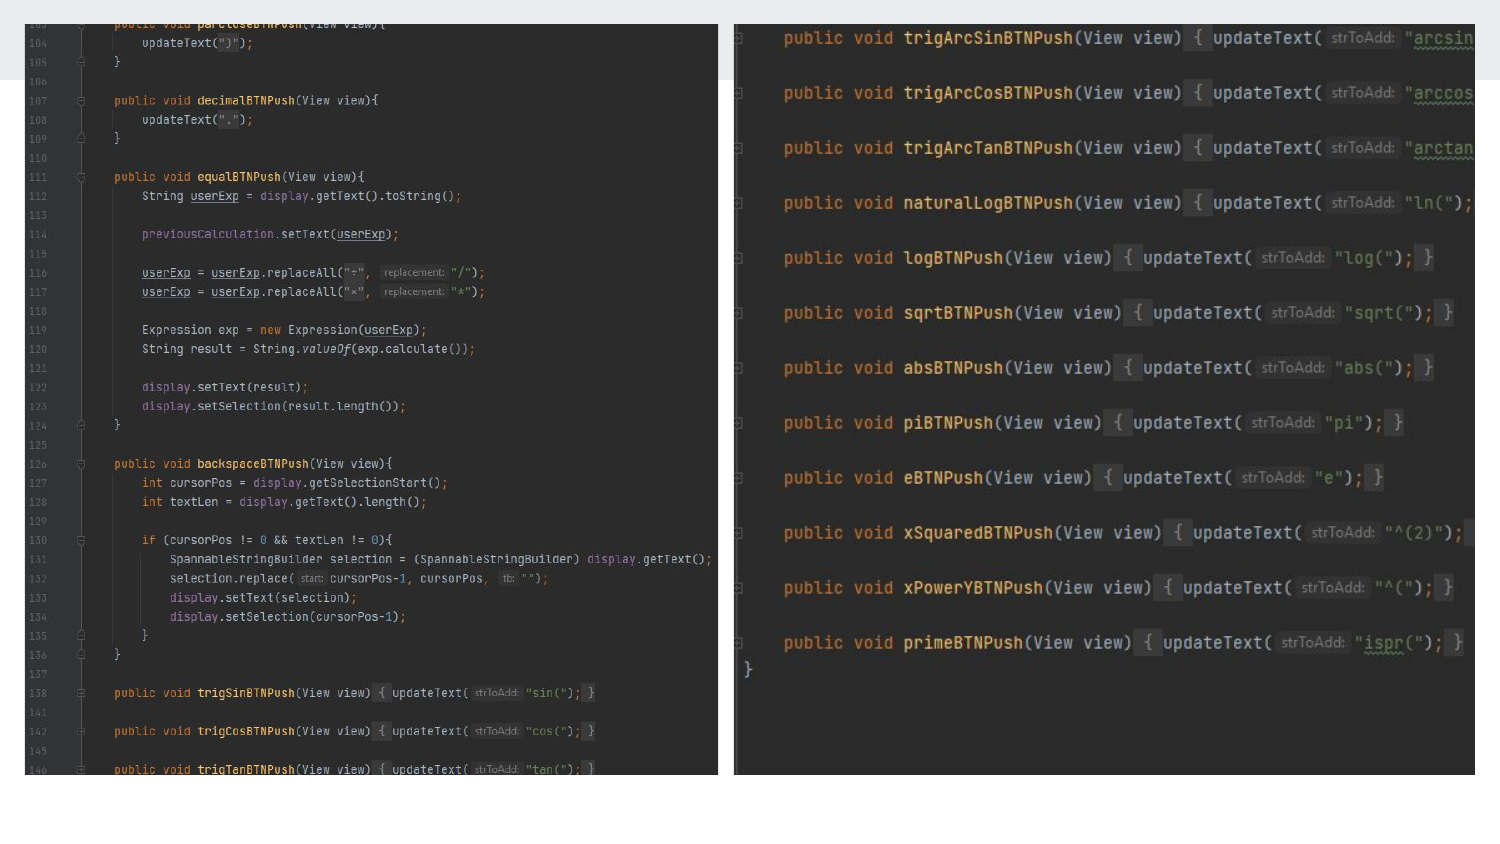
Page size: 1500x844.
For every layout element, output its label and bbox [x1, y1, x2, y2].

picture [24, 24, 719, 775]
picture [733, 24, 1476, 775]
